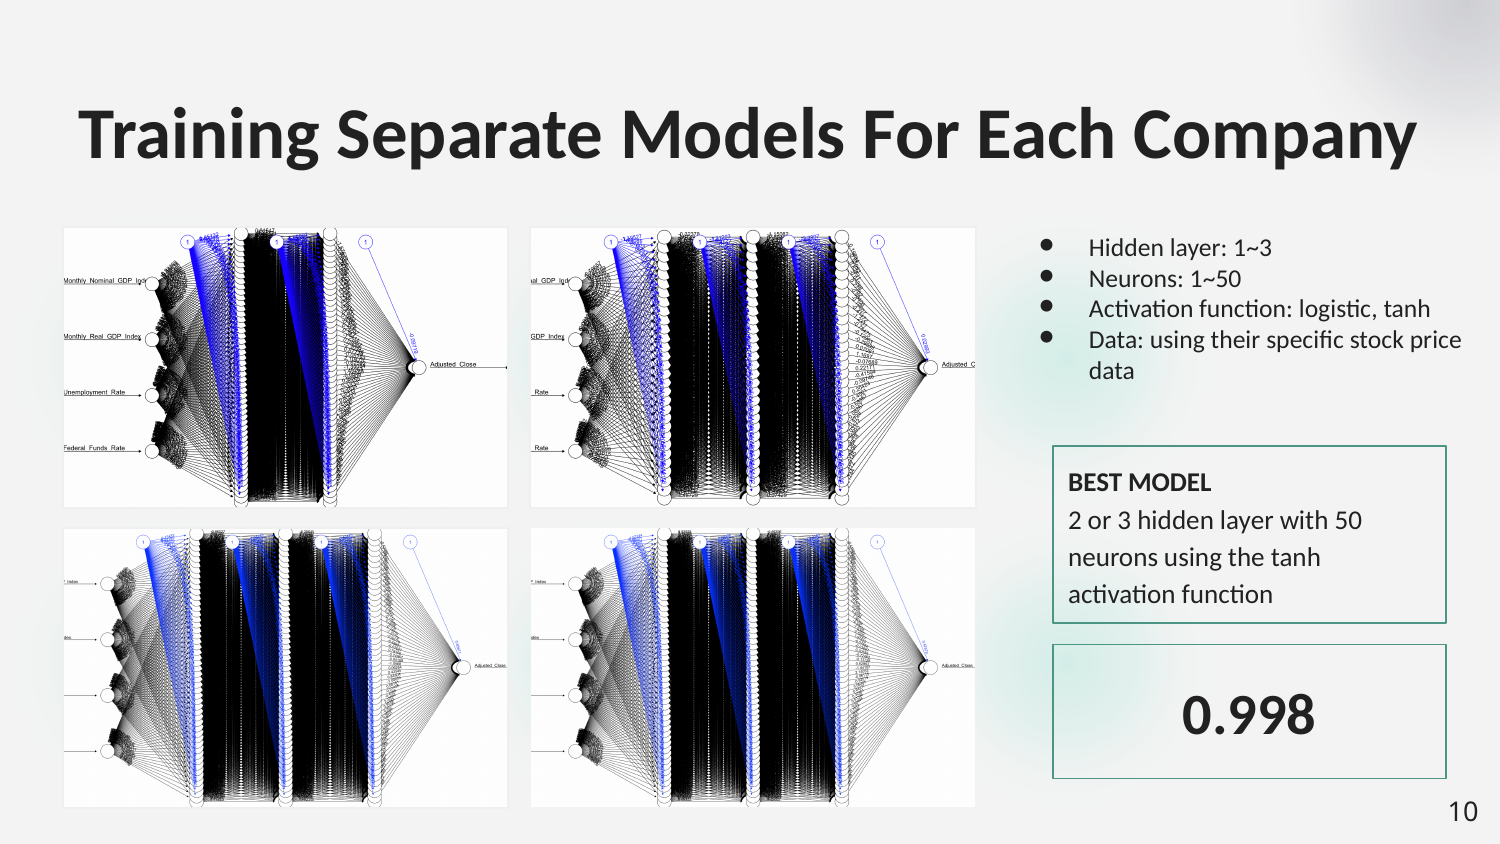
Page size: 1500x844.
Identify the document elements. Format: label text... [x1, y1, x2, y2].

slide_number ‹#› [1403, 779, 1494, 844]
list BEST MODEL 2 or 3 hidden layer with 50 neurons using the tanh activation function [1053, 445, 1446, 624]
picture [63, 528, 508, 808]
picture [530, 528, 975, 808]
picture [530, 227, 975, 507]
picture [63, 227, 508, 507]
text_box Training Separate Models For Each Company [63, 75, 1437, 188]
list Hidden layer: 1~3 Neurons: 1~50 Activation function: logistic, tanh Data: using their specific stock price data [999, 215, 1500, 427]
list 0.998 [1053, 644, 1446, 779]
